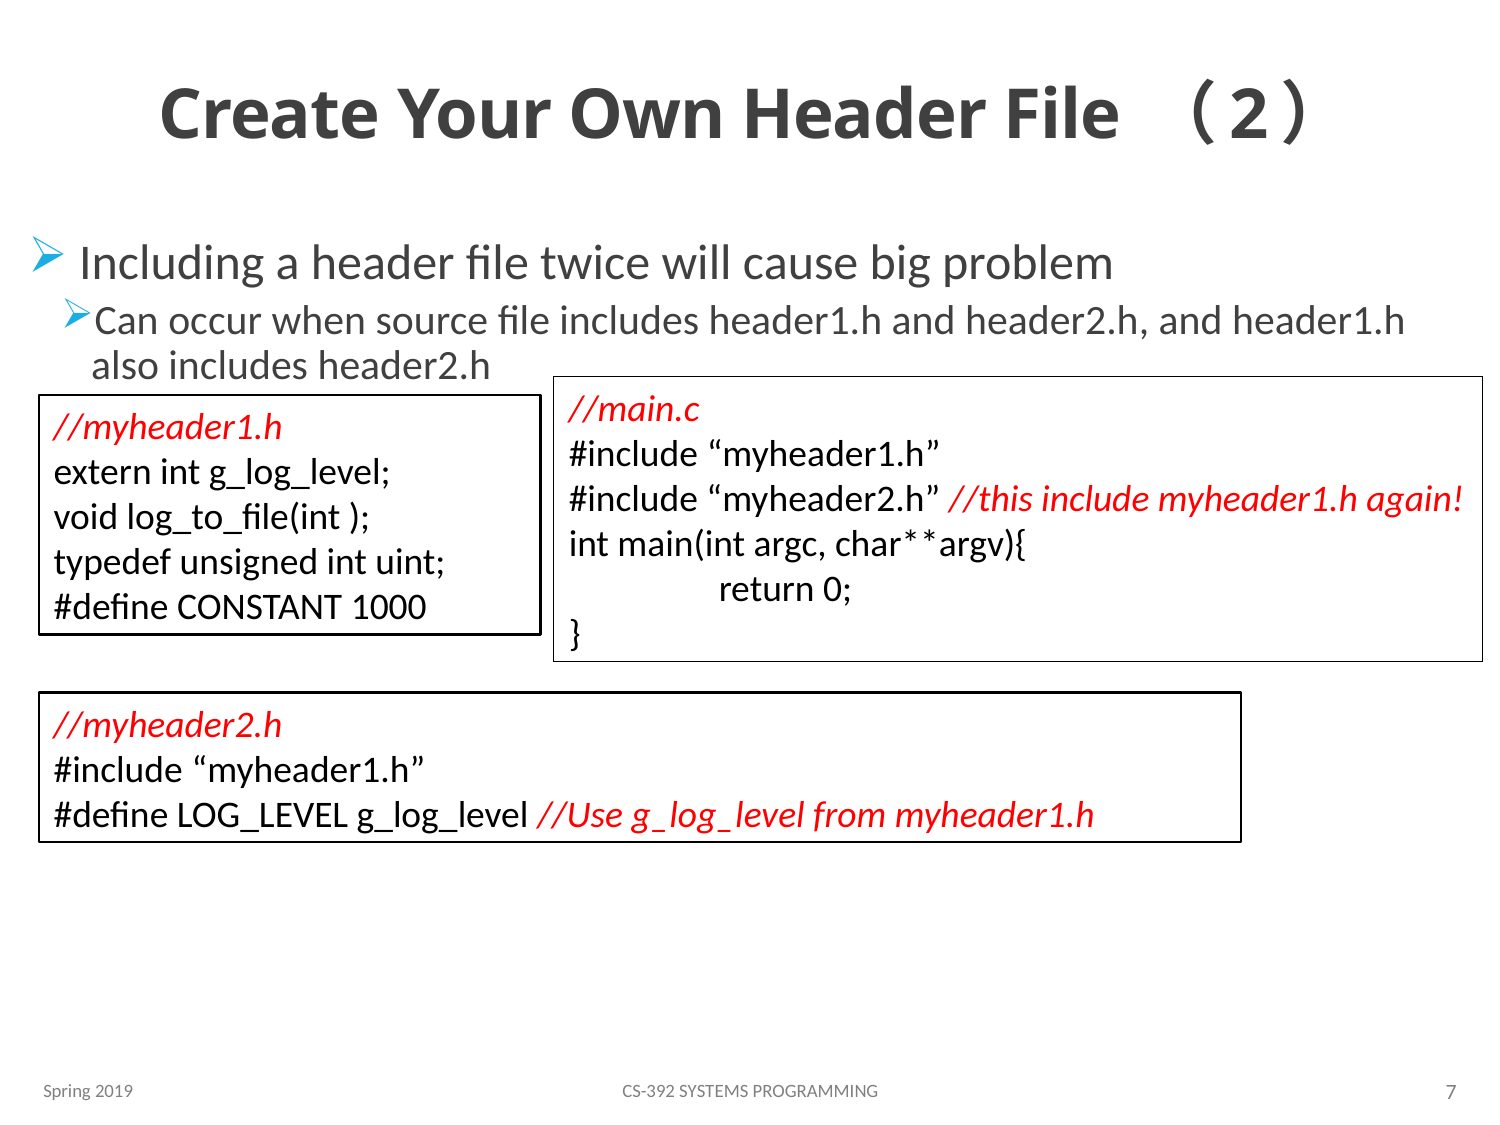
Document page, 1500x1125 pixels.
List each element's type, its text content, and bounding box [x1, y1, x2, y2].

title Create Your Own Header File （2） [135, 5, 1373, 160]
text_box //main.c #include “myheader1.h” #include “myheader2.h” //this include myheader1.h again! int main(int argc, char**argv){ return 0; } [553, 376, 1483, 662]
text_box //myheader2.h #include “myheader1.h” #define LOG_LEVEL g_log_level //Use g_log_level from myheader1.h [38, 691, 1242, 843]
slide_number 7 [1310, 1060, 1472, 1121]
footer CS-392 Systems Programming [453, 1059, 1047, 1120]
slide_number Spring 2019 [28, 1059, 333, 1120]
list Including a header file twice will cause big problem Can occur when source file includes header1.h and header2.h, and header1.h also includes header2.h [28, 229, 1472, 1021]
text_box //myheader1.h extern int g_log_level; void log_to_file(int ); typedef unsigned int uint; #define CONSTANT 1000 [38, 394, 542, 636]
